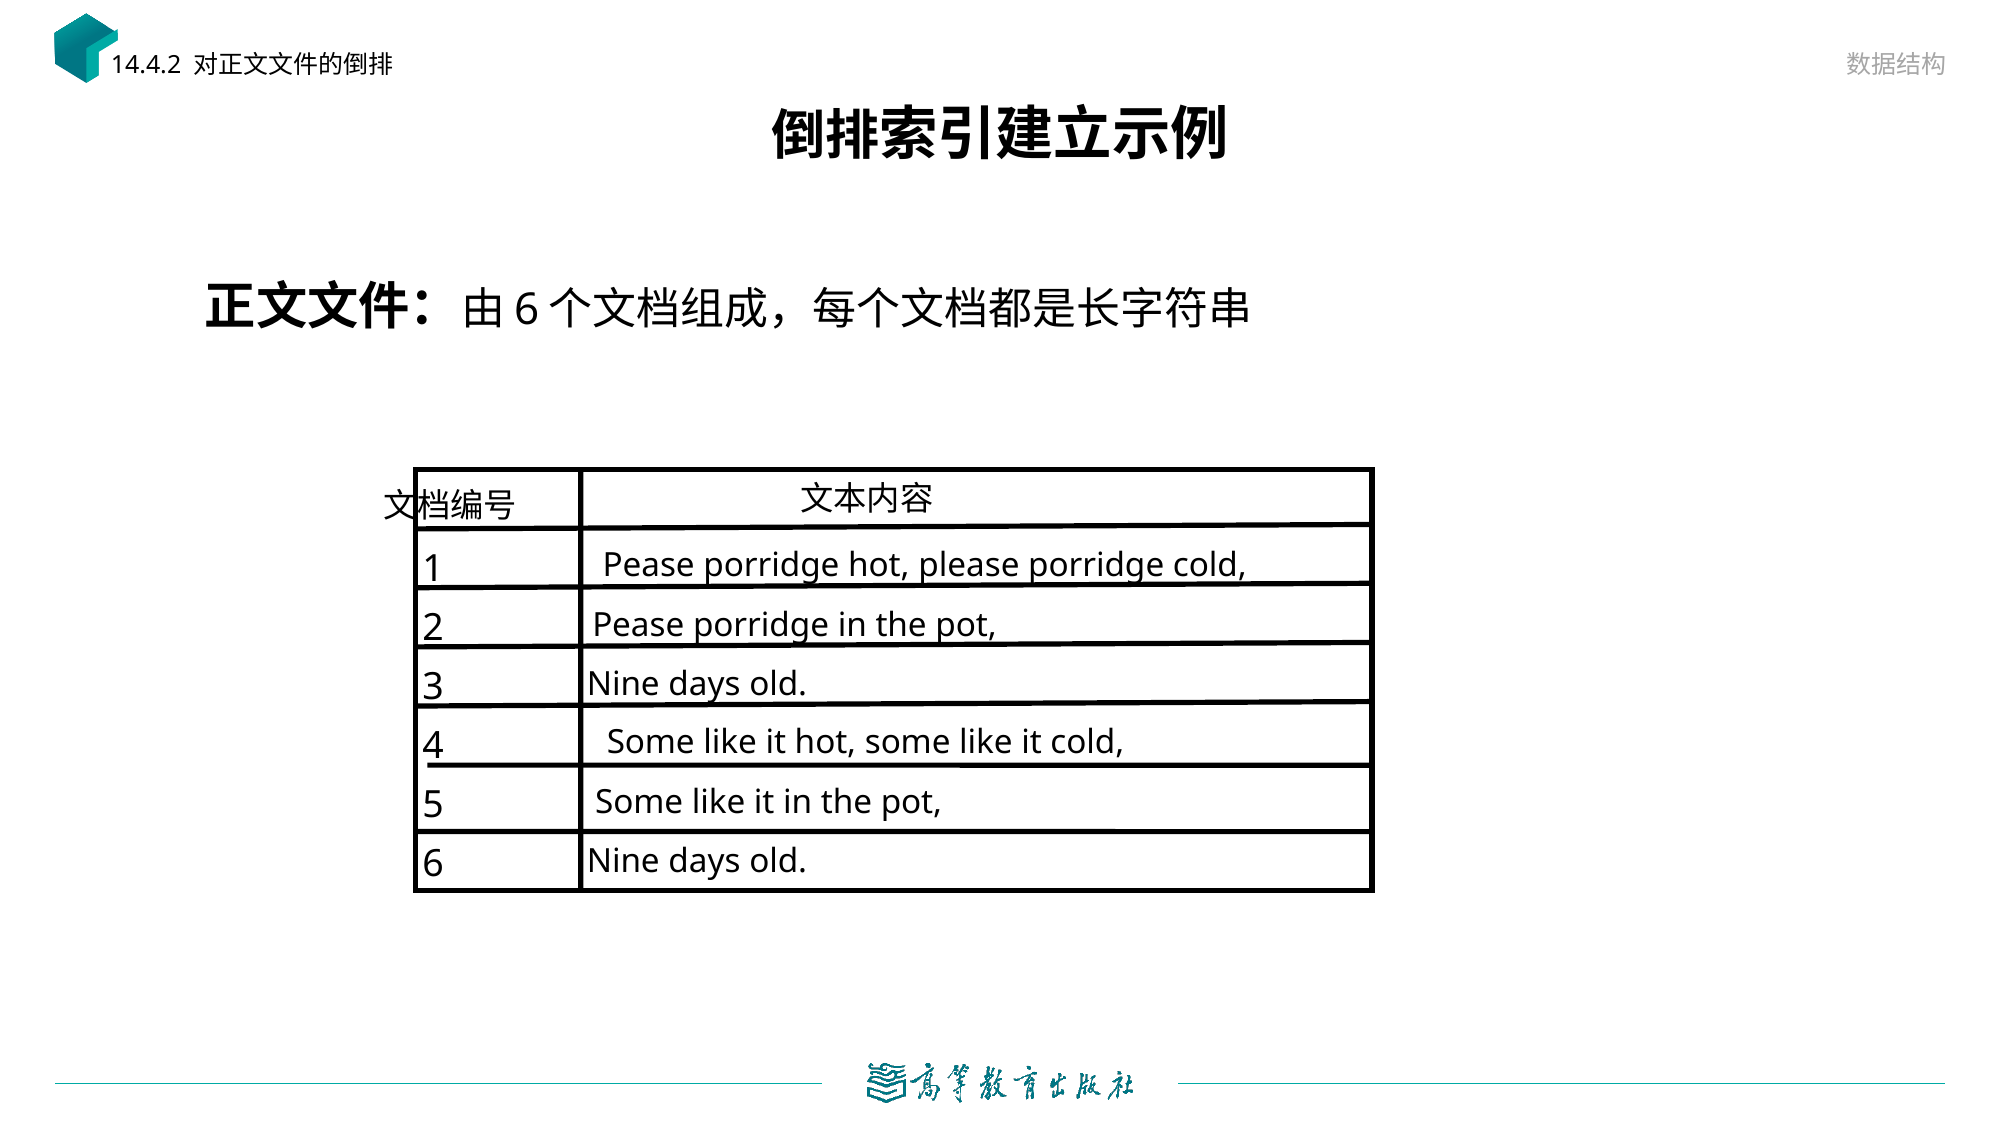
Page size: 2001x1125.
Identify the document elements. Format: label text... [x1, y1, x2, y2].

text_box [415, 469, 580, 477]
text_box 5 [407, 772, 572, 831]
text_box Some like it hot, some like it cold, [592, 713, 1253, 765]
subtitle 14.4.2 对正文文件的倒排 [95, 44, 894, 99]
list 数据结构 [1115, 32, 1962, 86]
text_box 1 [407, 536, 572, 595]
text_box 文档编号 [368, 477, 644, 532]
text_box [572, 587, 580, 646]
text_box 文本内容 [785, 469, 1061, 525]
text_box [581, 766, 1373, 831]
text_box [581, 832, 1373, 891]
text_box 2 [407, 595, 572, 654]
text_box Pease porridge hot, please porridge cold, [588, 536, 1376, 591]
text_box 6 [407, 831, 572, 892]
text_box Nine days old. [572, 831, 935, 887]
text_box [572, 710, 580, 765]
text_box Some like it in the pot, [580, 772, 1070, 828]
text_box 正文文件：由6个文档组成，每个文档都是长字符串 [189, 259, 1413, 388]
text_box Pease porridge in the pot, [577, 595, 1125, 650]
text_box 4 [407, 713, 572, 772]
text_box Nine days old. [572, 654, 935, 710]
text_box [572, 766, 580, 831]
picture [867, 1063, 1133, 1103]
text_box 3 [407, 654, 572, 713]
title 倒排索引建立示例 [137, 92, 1863, 178]
text_box [572, 647, 580, 654]
text_box [581, 469, 1373, 586]
text_box [581, 587, 1373, 765]
text_box [415, 532, 580, 586]
